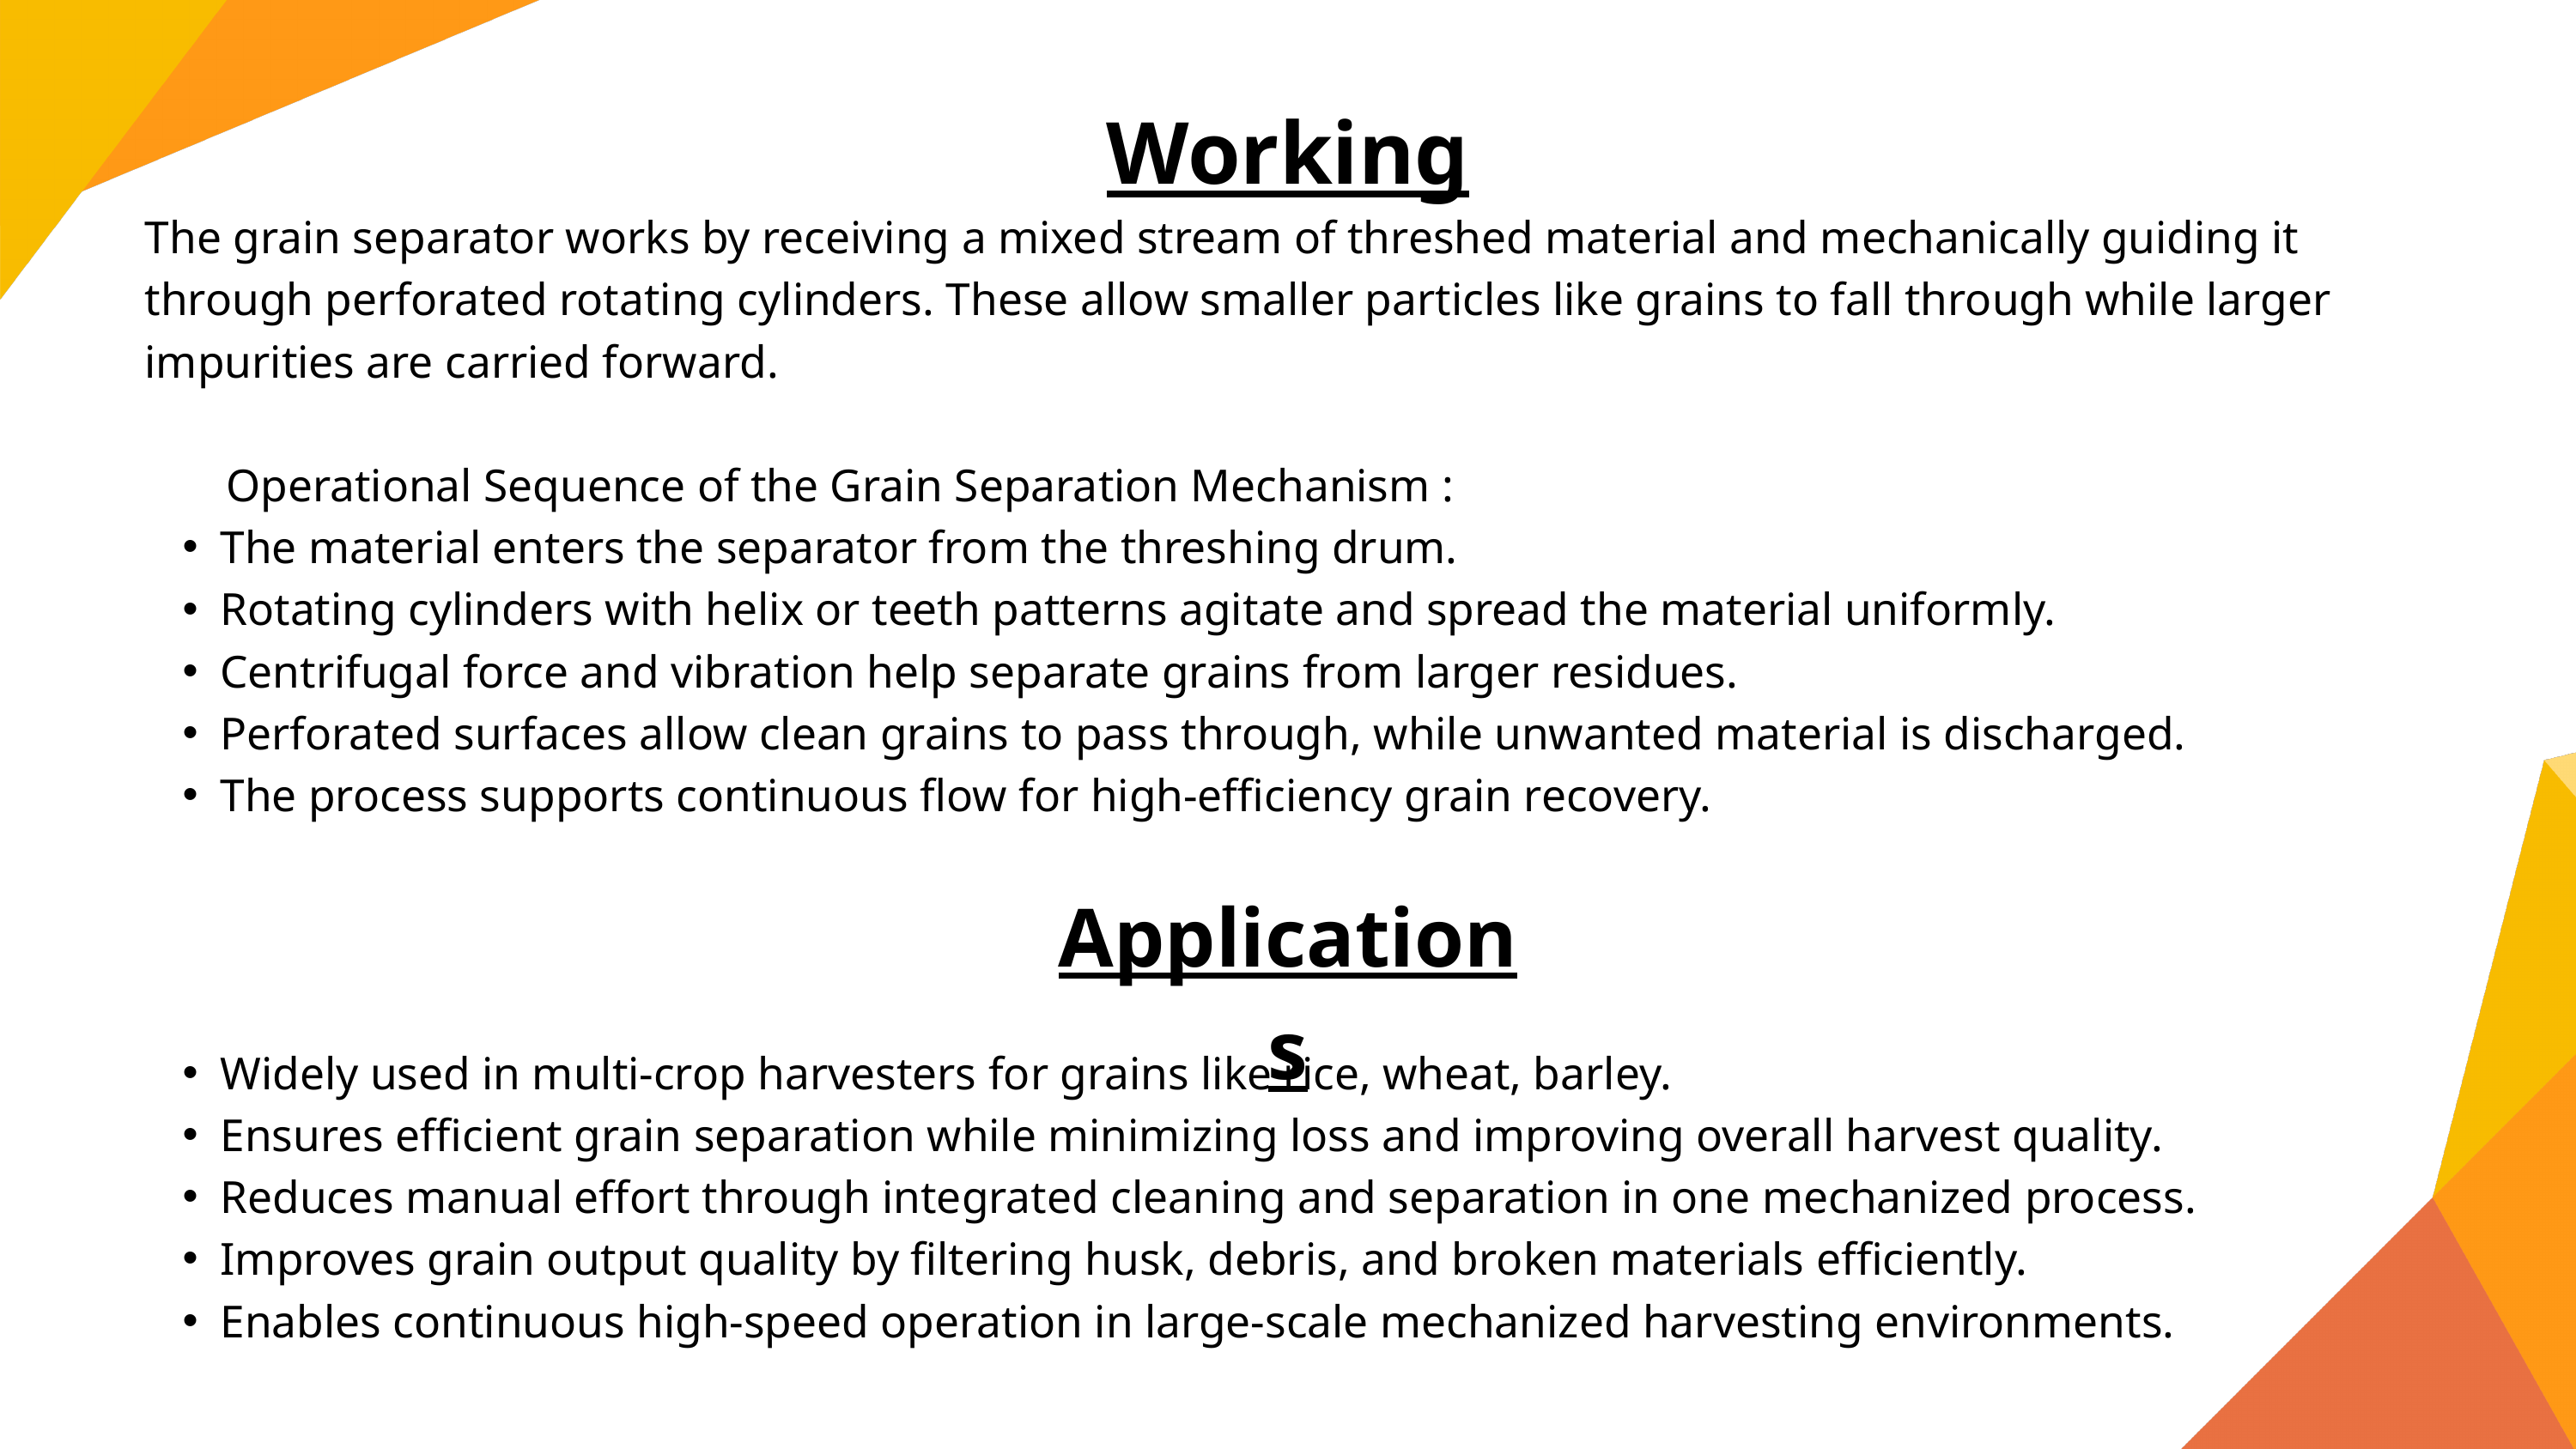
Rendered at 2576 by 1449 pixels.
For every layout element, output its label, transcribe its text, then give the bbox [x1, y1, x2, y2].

text_box Working [979, 81, 1597, 200]
text_box The grain separator works by receiving a mixed stream of threshed material and mechanically guiding it through perforated rotating cylinders. These allow smaller particles like grains to fall through while larger impurities are carried forward. Operational Sequence of the Grain Separation Mechanism : The material enters the separator from the threshing drum. Rotating cylinders with helix or teeth patterns agitate and spread the material uniformly. Centrifugal force and vibration help separate grains from larger residues. Perforated surfaces allow clean grains to pass through, while unwanted material is discharged. The process supports continuous flow for high-efficiency grain recovery. [144, 200, 2432, 821]
text_box Widely used in multi-crop harvesters for grains like rice, wheat, barley. Ensures efficient grain separation while minimizing loss and improving overall harvest quality. Reduces manual effort through integrated cleaning and separation in one mechanized process. Improves grain output quality by filtering husk, debris, and broken materials efficiently. Enables continuous high-speed operation in large-scale mechanized harvesting environments. [144, 1036, 2432, 1347]
text_box [1968, 724, 2576, 1449]
text_box Applications [1040, 870, 1536, 1036]
text_box [0, 0, 541, 300]
